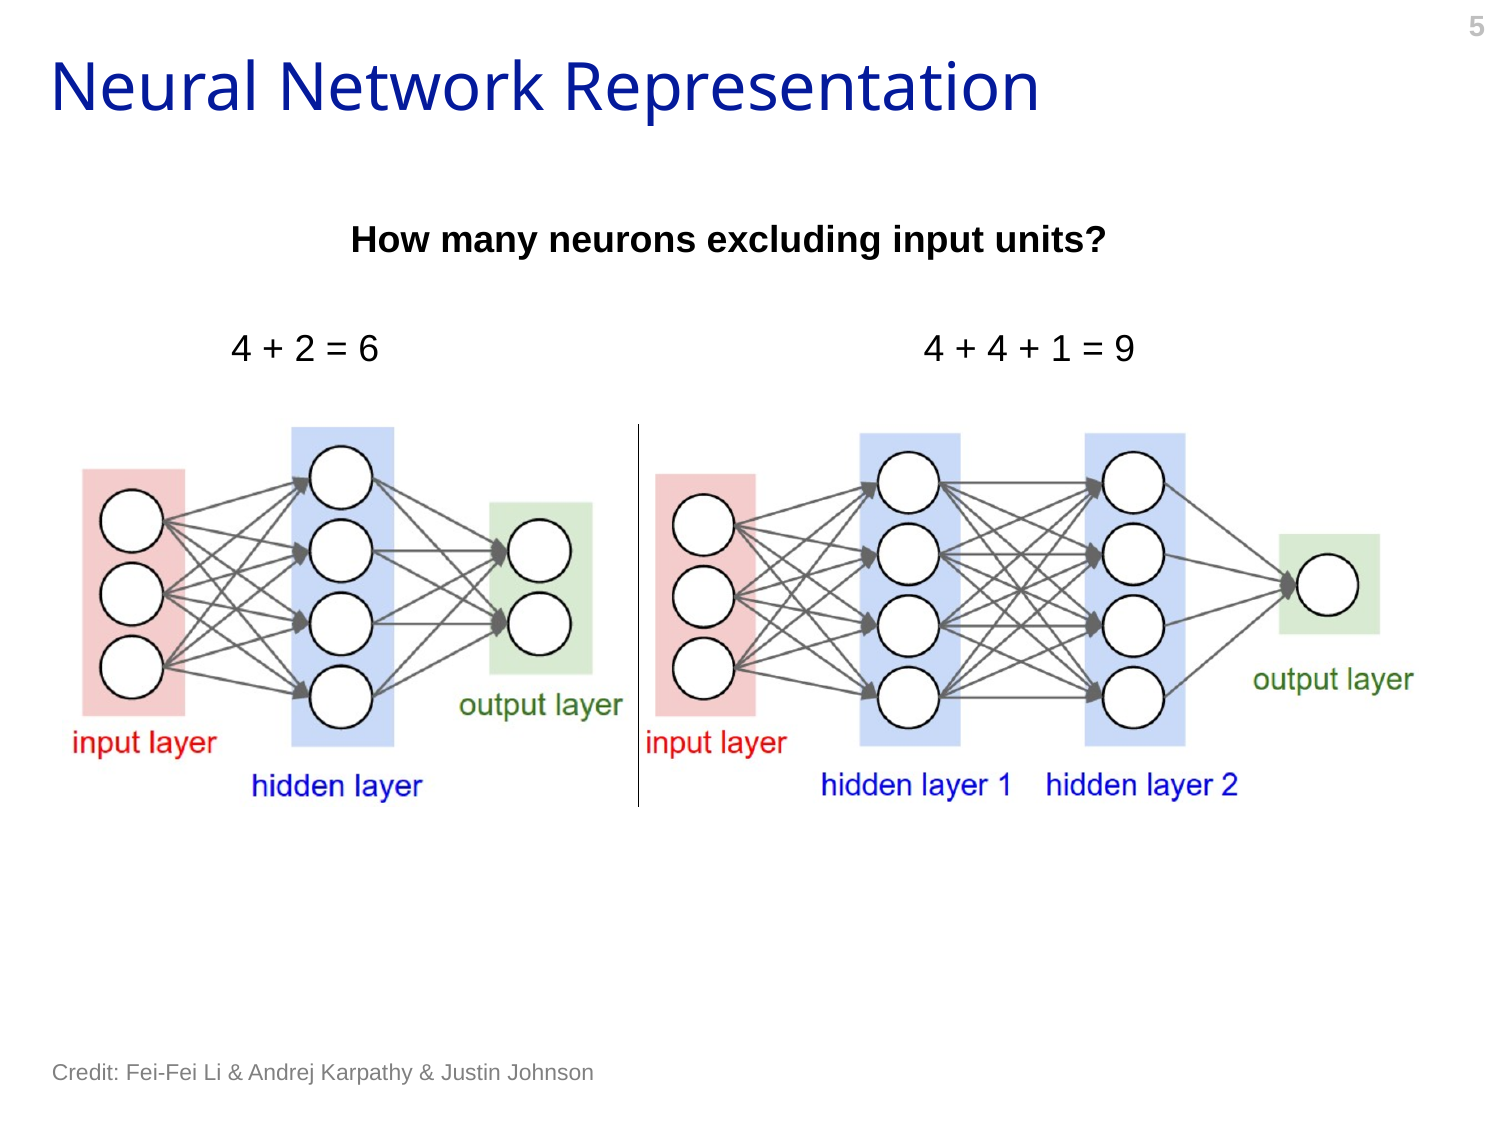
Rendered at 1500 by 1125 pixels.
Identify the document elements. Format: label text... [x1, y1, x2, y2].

text_box Credit: Fei-Fei Li & Andrej Karpathy & Justin Johnson [37, 1049, 610, 1092]
text_box 4 + 2 = 6 [216, 316, 395, 376]
text_box How many neurons excluding input units? [335, 208, 1164, 268]
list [34, 396, 1466, 816]
text_box 4 + 4 + 1 = 9 [908, 316, 1151, 376]
title Neural Network Representation [34, 27, 1466, 141]
